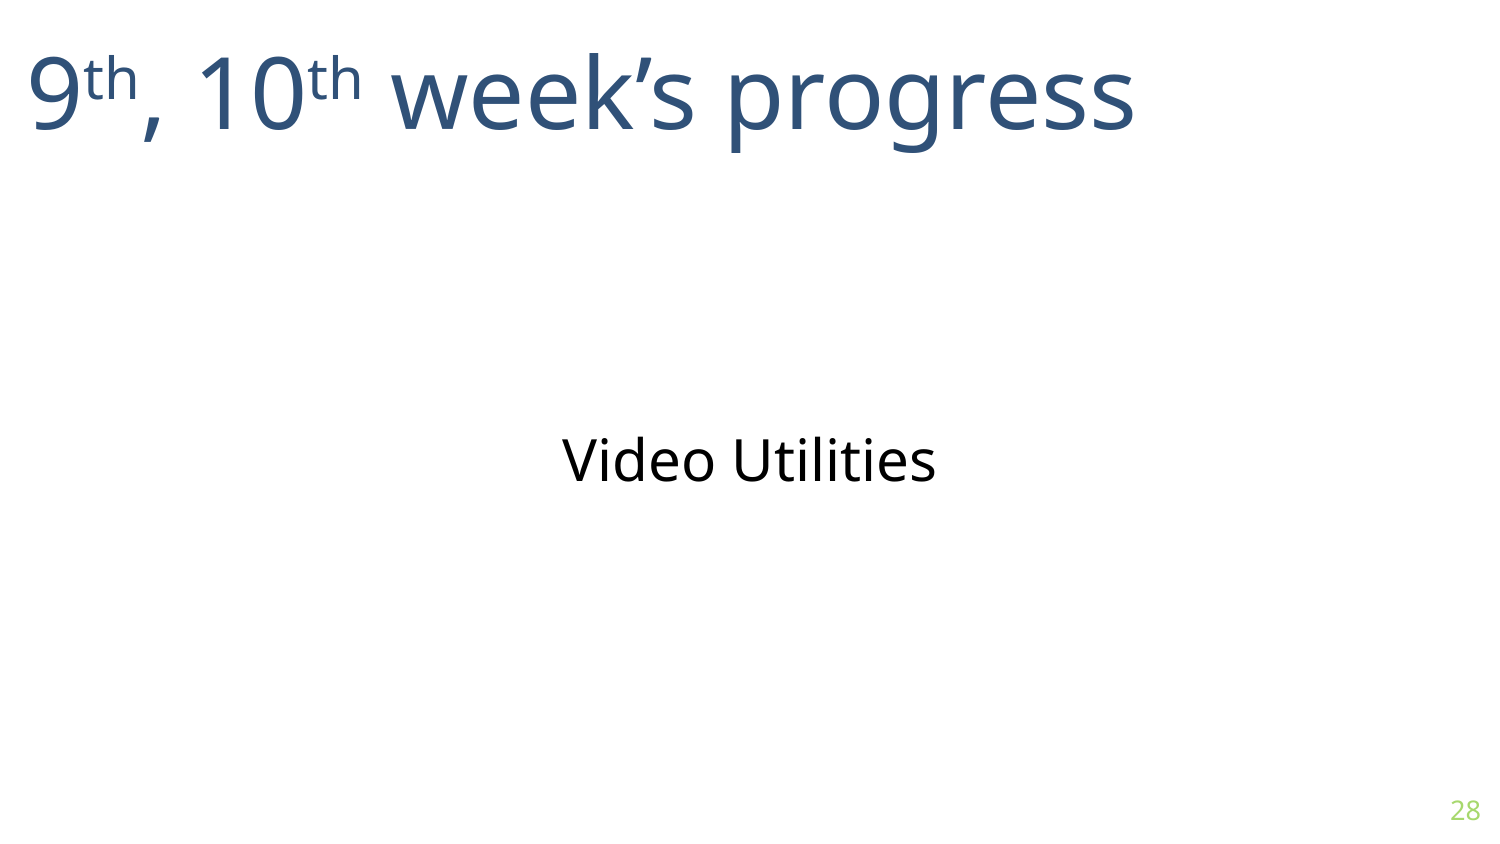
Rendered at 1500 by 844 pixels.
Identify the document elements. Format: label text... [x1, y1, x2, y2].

text_box 9th, 10th week’s progress [26, 8, 1207, 150]
text_box Video Utilities [197, 345, 1303, 498]
slide_number 28 [1391, 779, 1482, 844]
